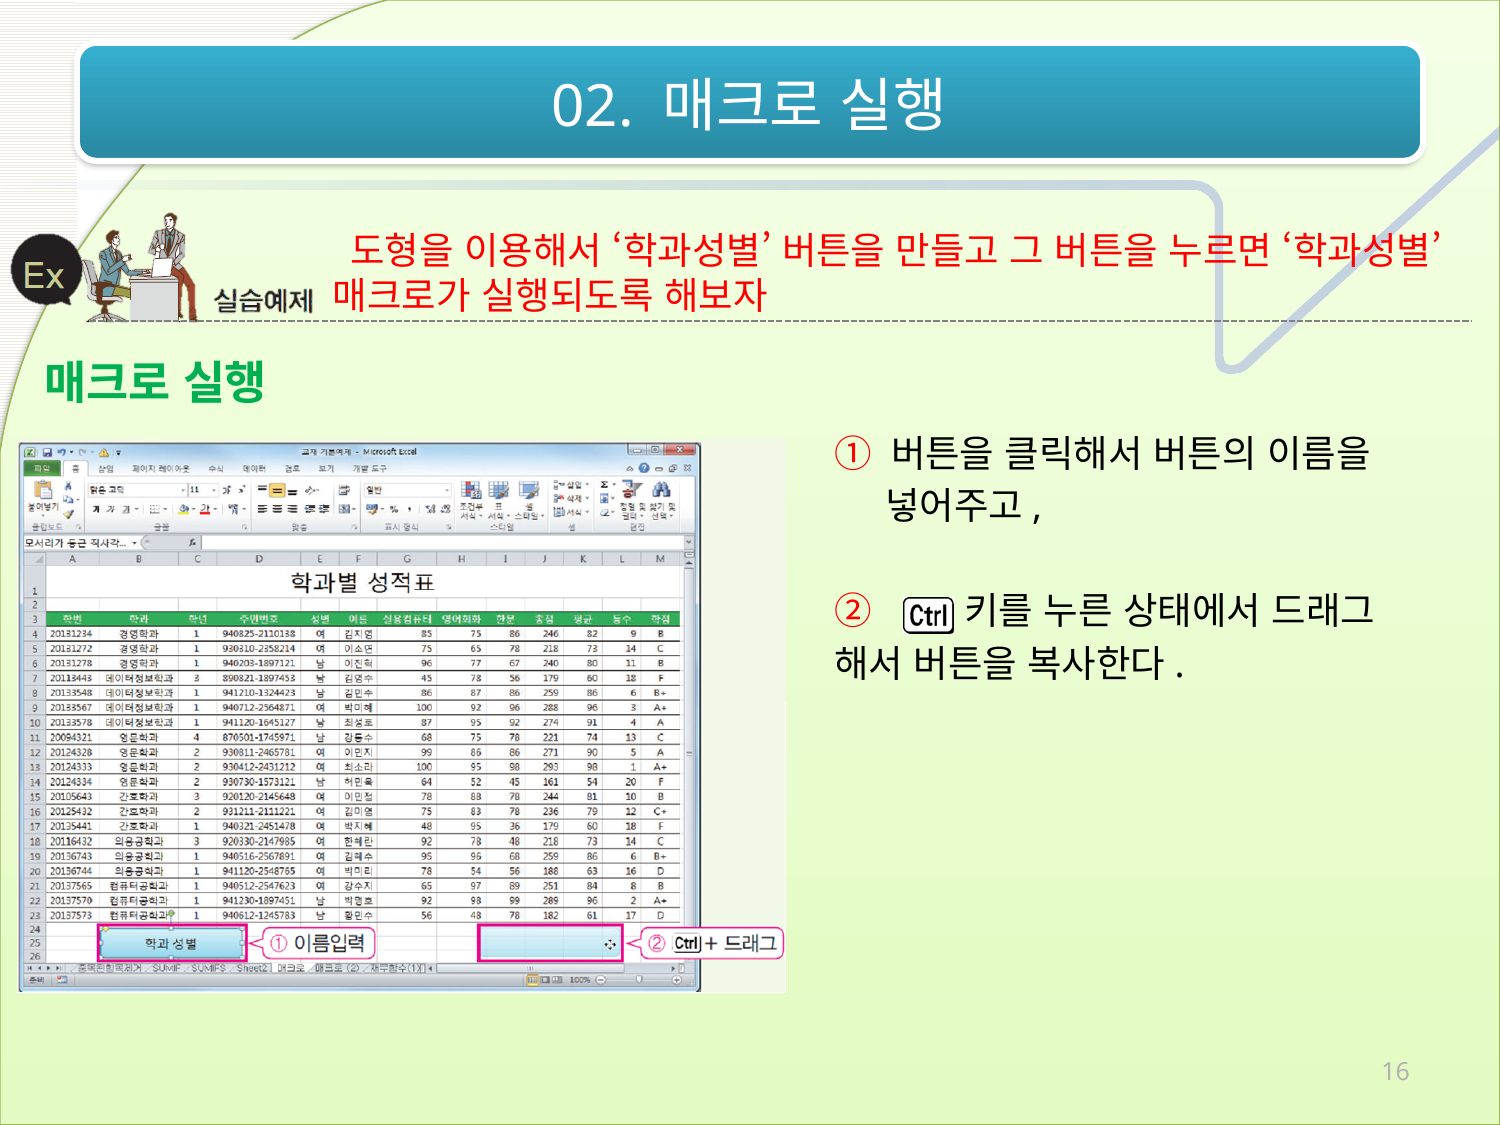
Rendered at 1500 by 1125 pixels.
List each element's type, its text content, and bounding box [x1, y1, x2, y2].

picture [17, 439, 786, 993]
picture [903, 597, 955, 634]
title 02. 매크로 실행 [75, 45, 1424, 161]
text_box 매크로 실행 [29, 346, 750, 421]
list ① 버튼을 클릭해서 버튼의 이름을 넣어주고, ② 키를 누른 상태에서 드래그 해서 버튼을 복사한다. [819, 422, 1447, 1024]
text_box 도형을 이용해서 ‘학과성별’ 버튼을 만들고 그 버튼을 누르면 ‘학과성별’ 매크로가 실행되도록 해보자 [323, 219, 1483, 321]
slide_number 16 [1074, 1042, 1425, 1103]
picture [5, 207, 319, 329]
